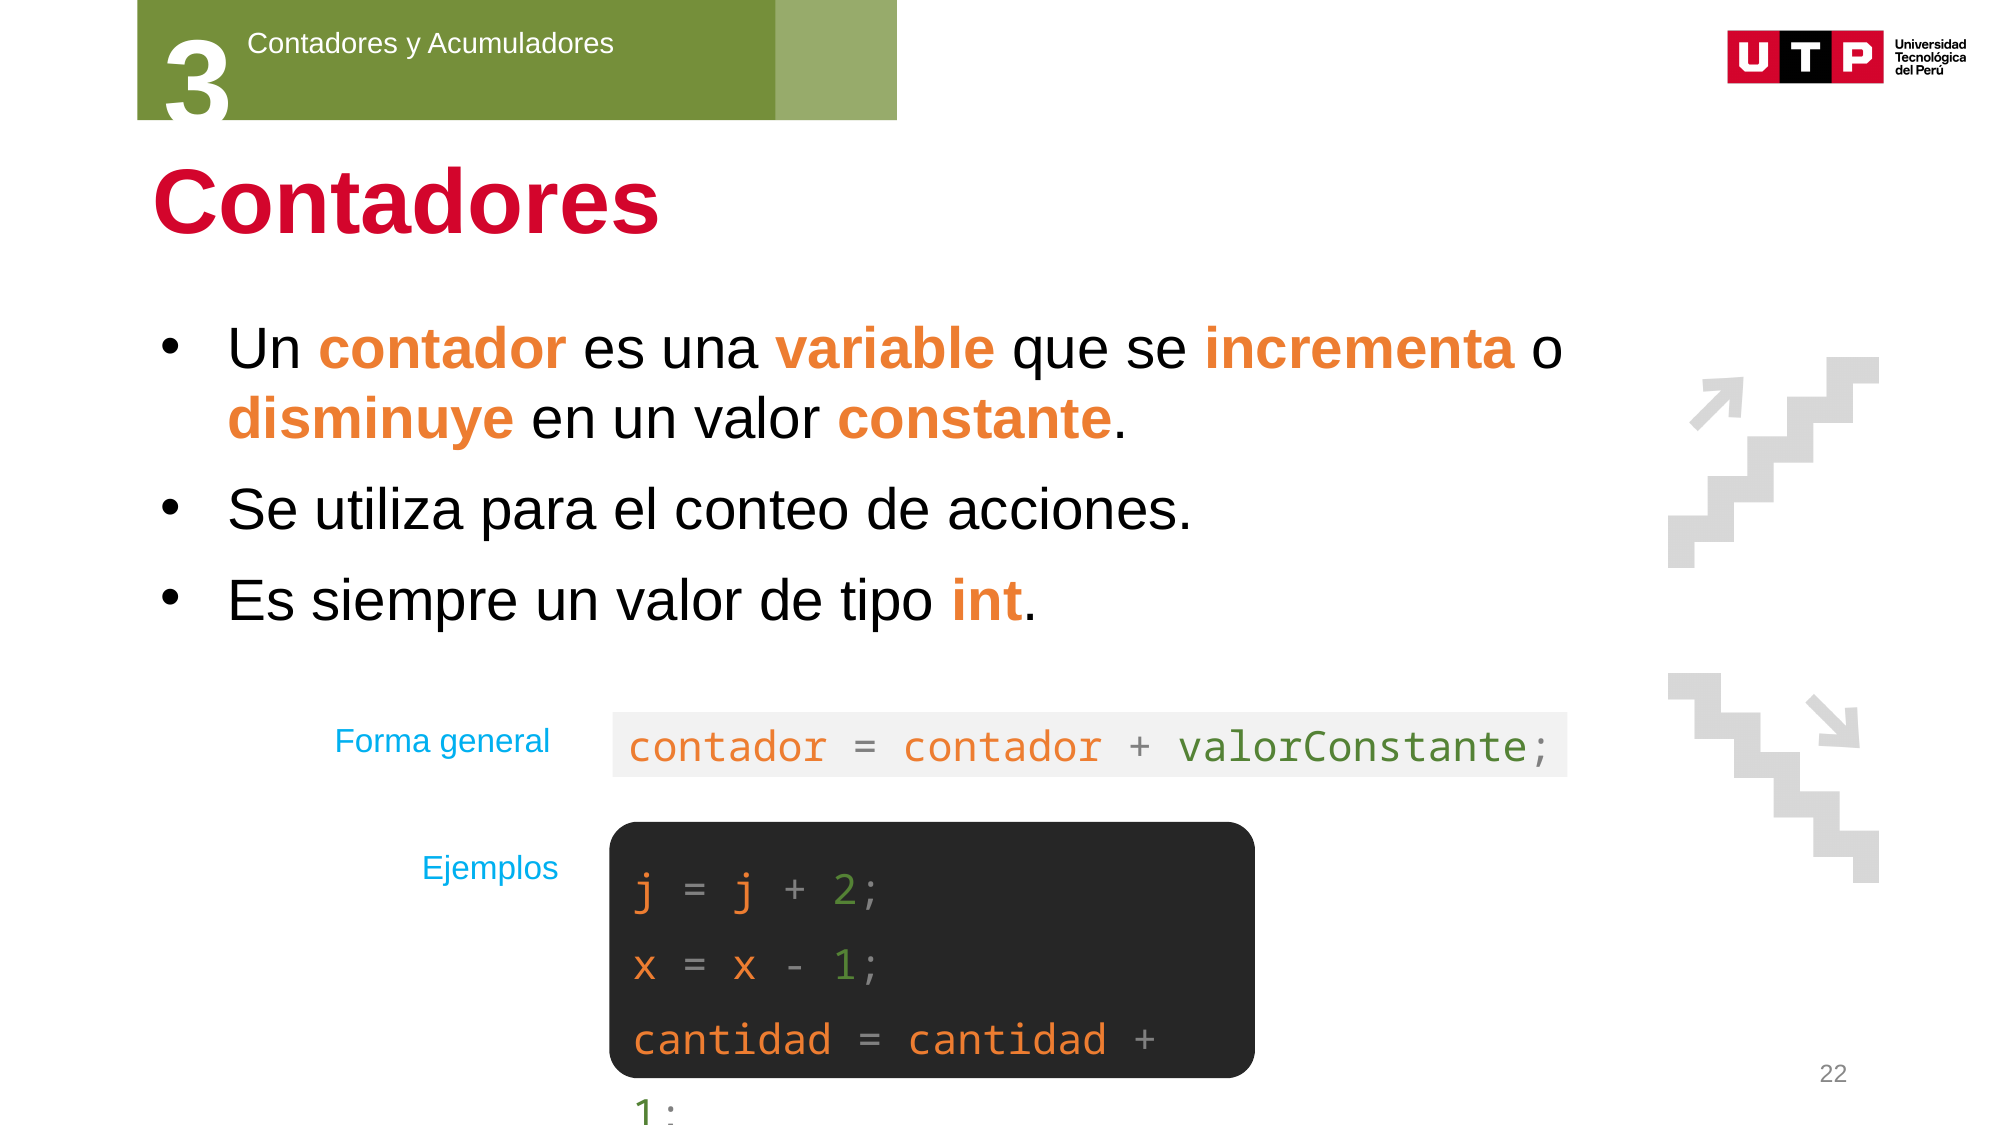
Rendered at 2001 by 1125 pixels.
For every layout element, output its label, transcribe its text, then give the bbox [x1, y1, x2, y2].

text_box Forma general [209, 712, 566, 767]
text_box contador = contador + valorConstante; [612, 712, 1568, 777]
picture [1668, 672, 1879, 883]
list Un contador es una variable que se incrementa o disminuye en un valor constante. Se utiliza para el conteo de acciones. Es siempre un valor de tipo int. [137, 302, 1863, 1021]
picture [1716, 22, 1973, 89]
slide_number 22 [1412, 1042, 1863, 1103]
picture [1668, 357, 1879, 568]
text_box j = j + 2; x = x - 1; cantidad = cantidad + 1; [609, 821, 1256, 1079]
title Contadores [137, 139, 1863, 269]
text_box Ejemplos [217, 838, 574, 894]
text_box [137, 0, 898, 162]
